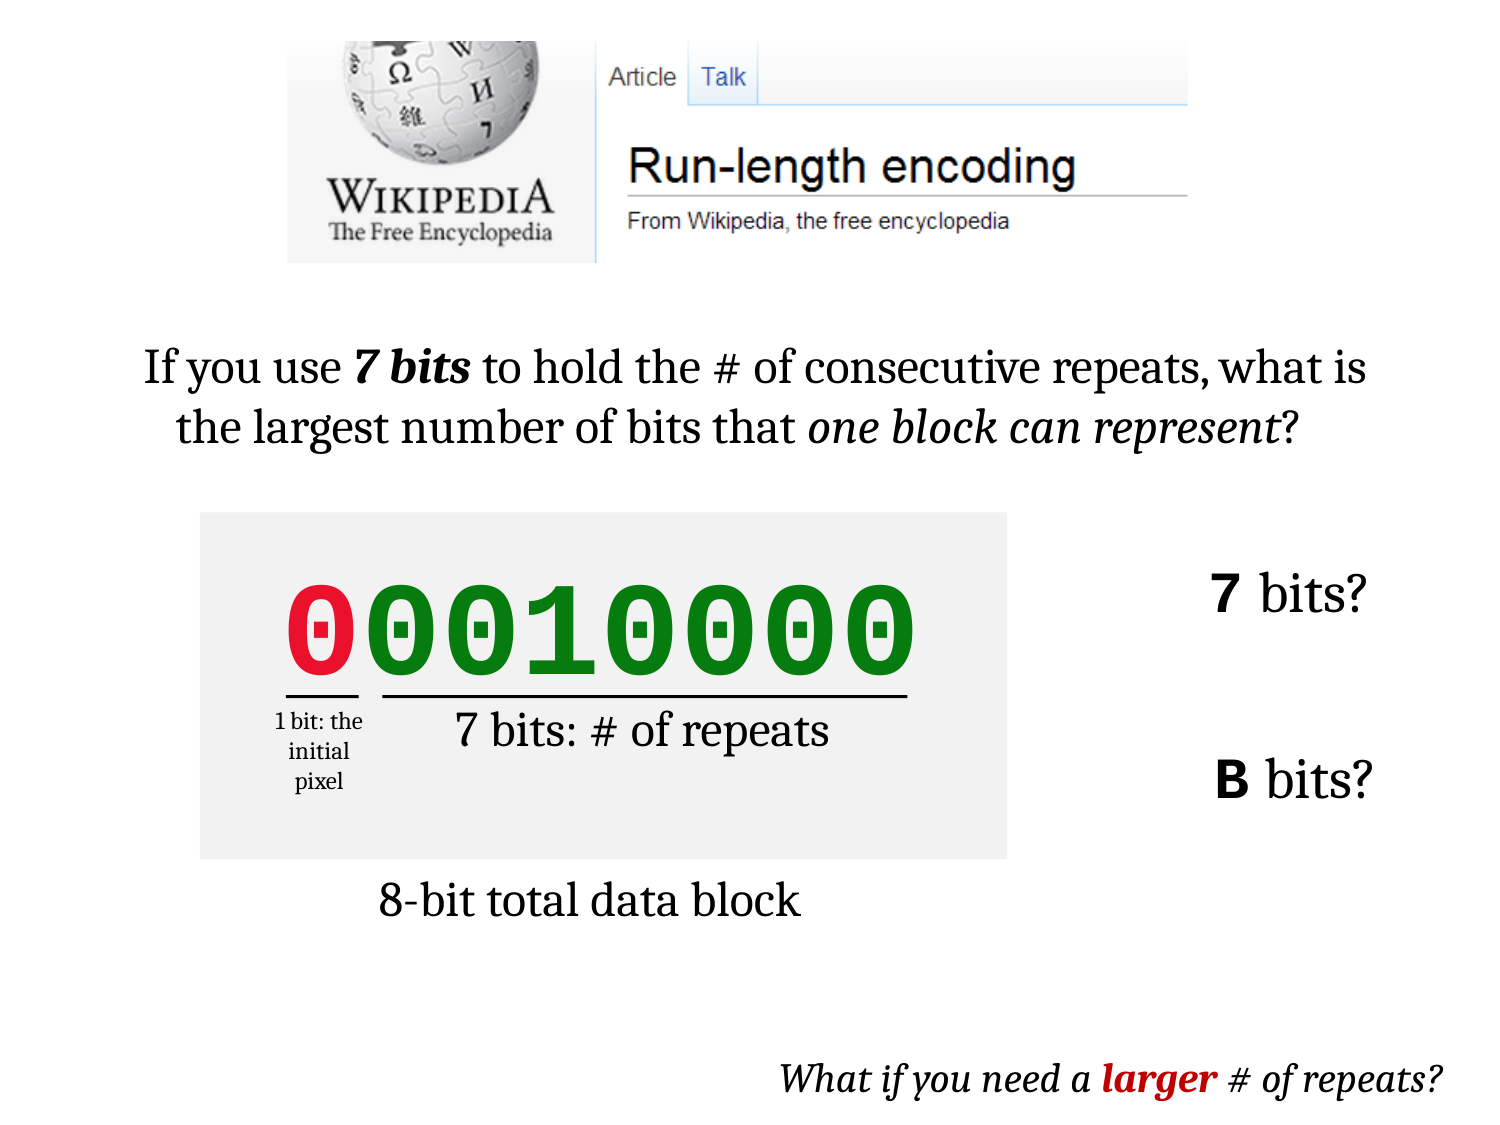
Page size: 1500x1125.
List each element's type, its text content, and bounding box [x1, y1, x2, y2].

text_box 8-bit total data block [332, 859, 849, 934]
text_box What if you need a larger # of repeats? [738, 1043, 1484, 1108]
text_box 7 bits: # of repeats [386, 688, 899, 696]
text_box 7 bits? [1193, 546, 1457, 632]
picture [287, 41, 1188, 263]
text_box 1 bit: the initial pixel [258, 697, 381, 802]
text_box [199, 512, 1008, 860]
text_box If you use 7 bits to hold the # of consecutive repeats, what is the largest number of bits that one block can represent? [99, 326, 1400, 461]
text_box 00010000 [257, 534, 945, 709]
text_box B bits? [1200, 732, 1463, 818]
text_box 7 bits: # of repeats [386, 697, 899, 764]
